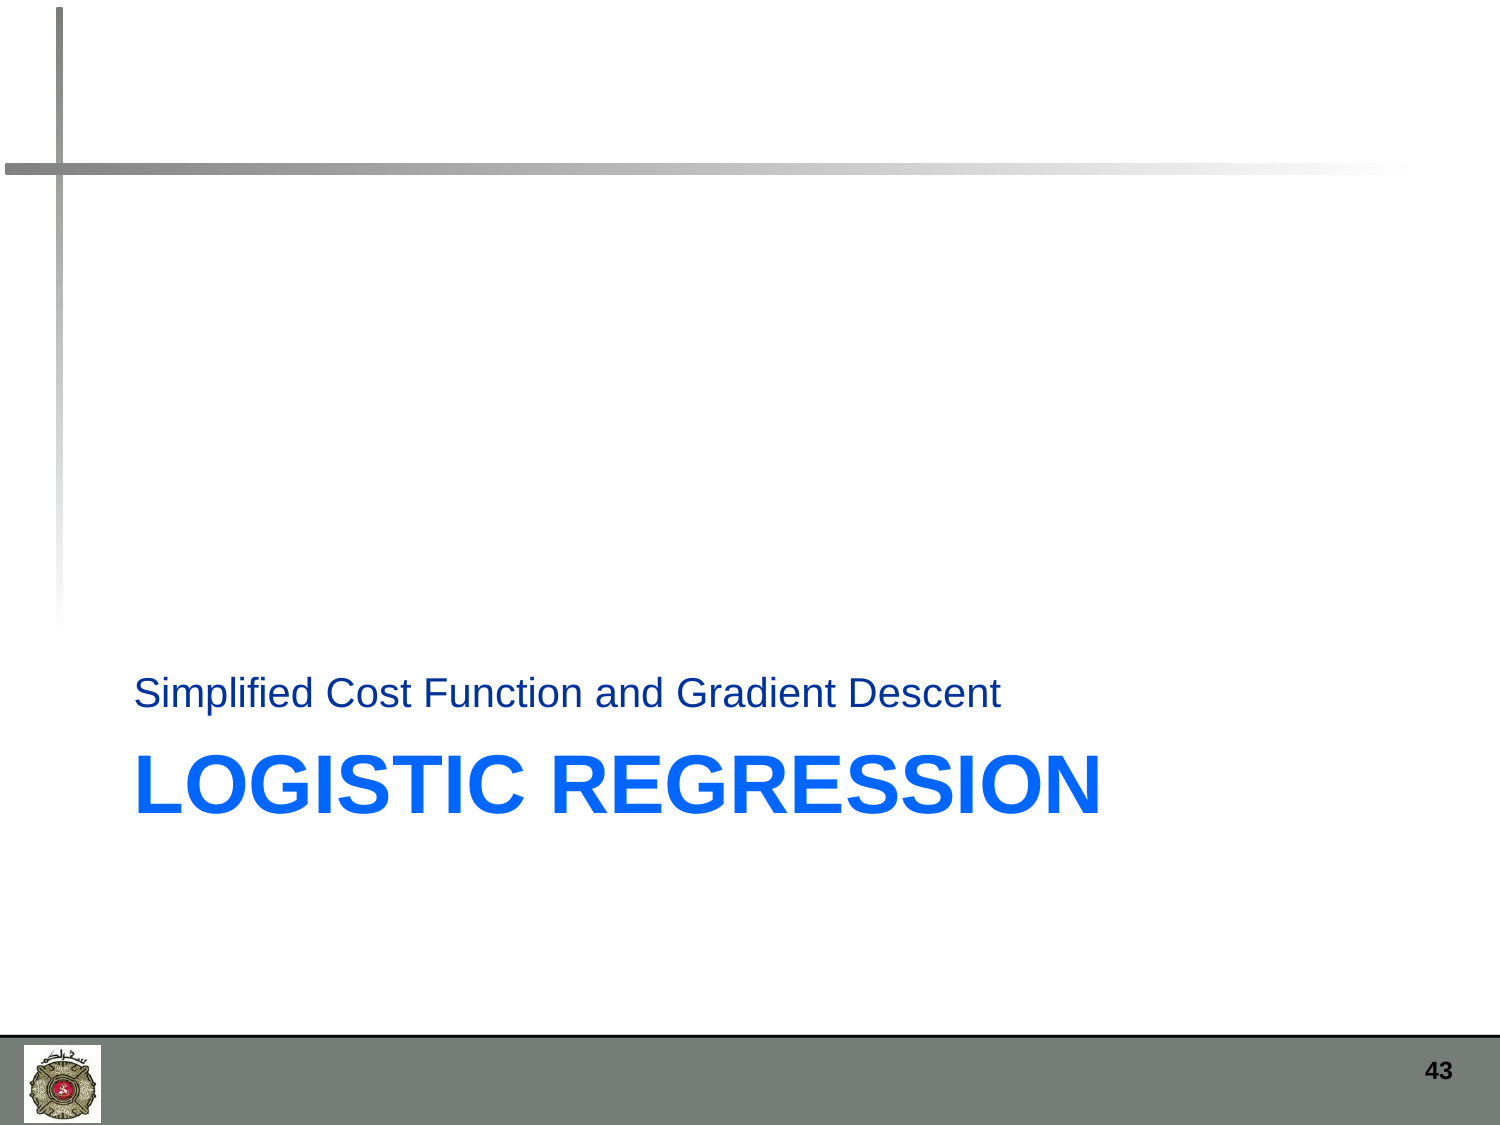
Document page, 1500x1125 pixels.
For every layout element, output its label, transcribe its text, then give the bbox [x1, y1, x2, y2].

list Simplified Cost Function and Gradient Descent [118, 476, 1394, 723]
title Logistic Regression [118, 723, 1394, 839]
picture [24, 1045, 101, 1123]
